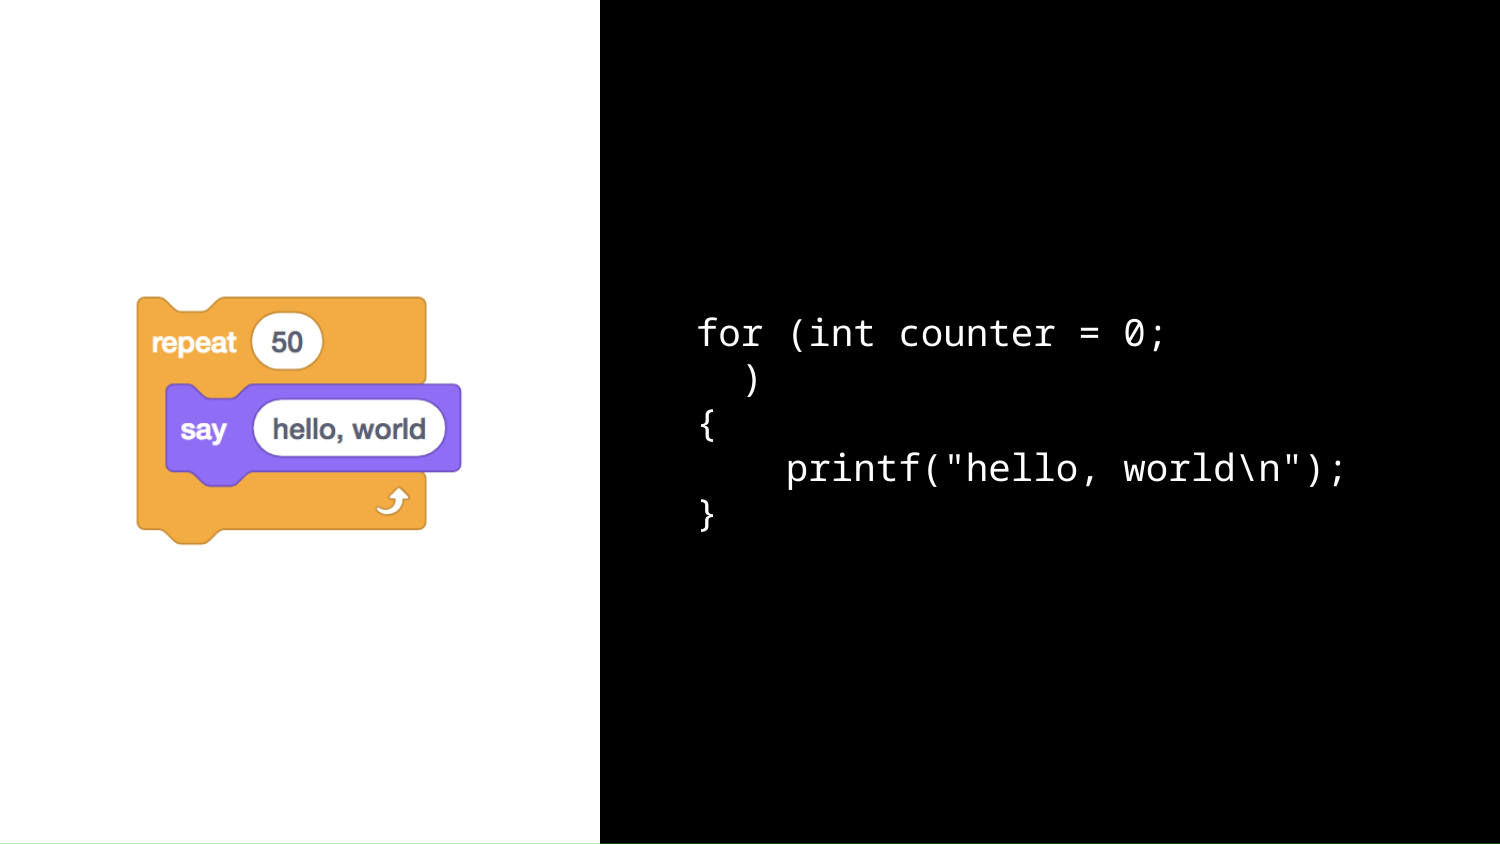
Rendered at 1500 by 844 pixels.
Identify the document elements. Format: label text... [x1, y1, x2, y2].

picture [125, 286, 475, 557]
text_box [0, 0, 600, 844]
text_box [600, 0, 1500, 844]
text_box for (int counter = 0; i < 50; i ) { printf("hello, world\n"); } [680, 277, 1420, 567]
